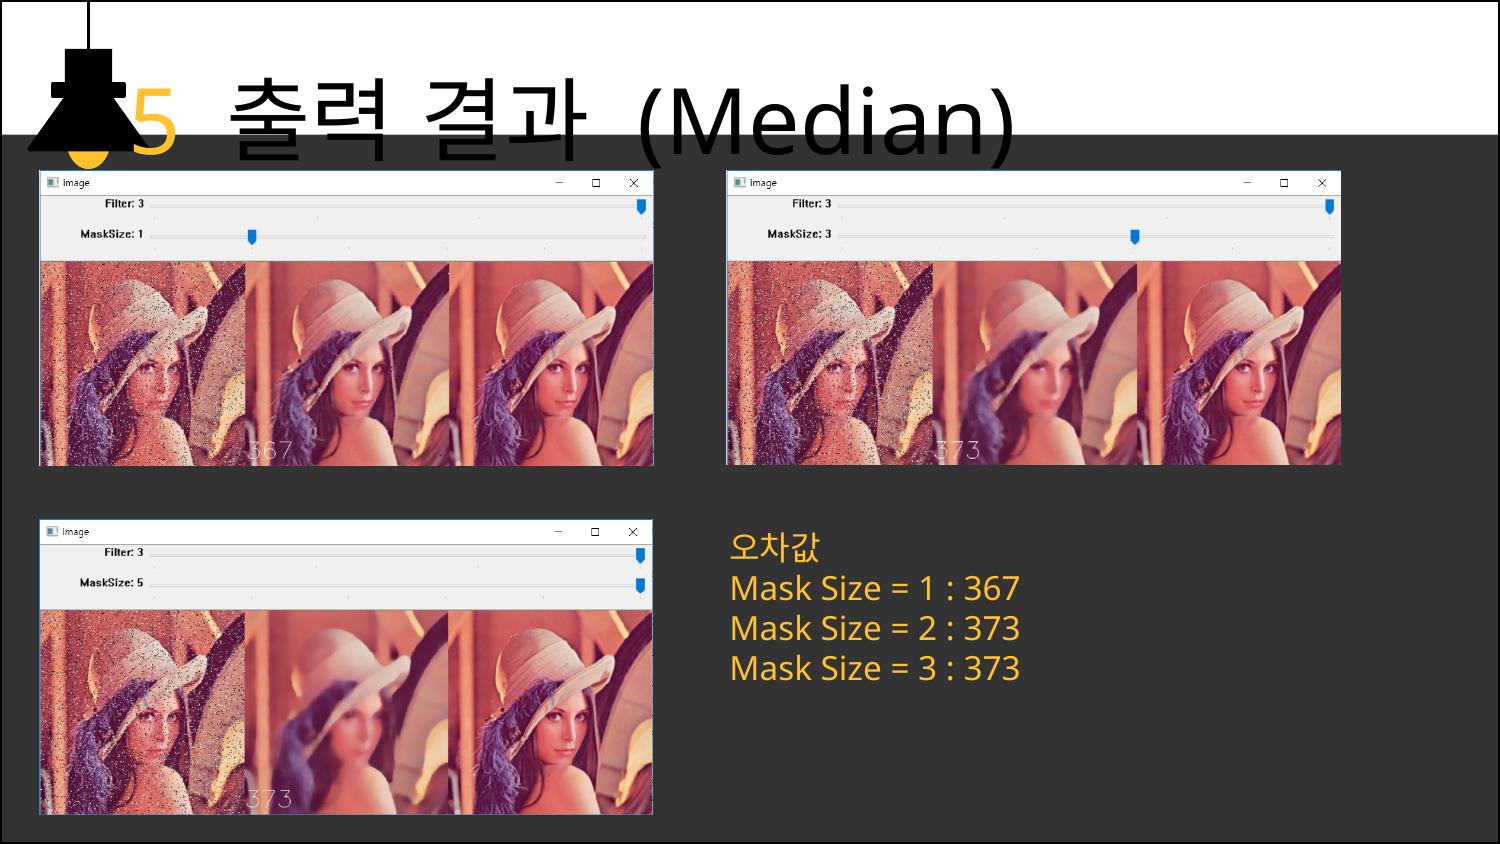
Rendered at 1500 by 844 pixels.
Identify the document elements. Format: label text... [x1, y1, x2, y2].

text_box [0, 0, 1500, 844]
text_box 5 출력 결과 (Median) [113, 55, 1031, 181]
picture [39, 519, 654, 816]
picture [726, 169, 1341, 466]
text_box 오차값 Mask Size = 1 : 367 Mask Size = 2 : 373 Mask Size = 3 : 373 [714, 519, 1223, 695]
picture [39, 170, 654, 466]
